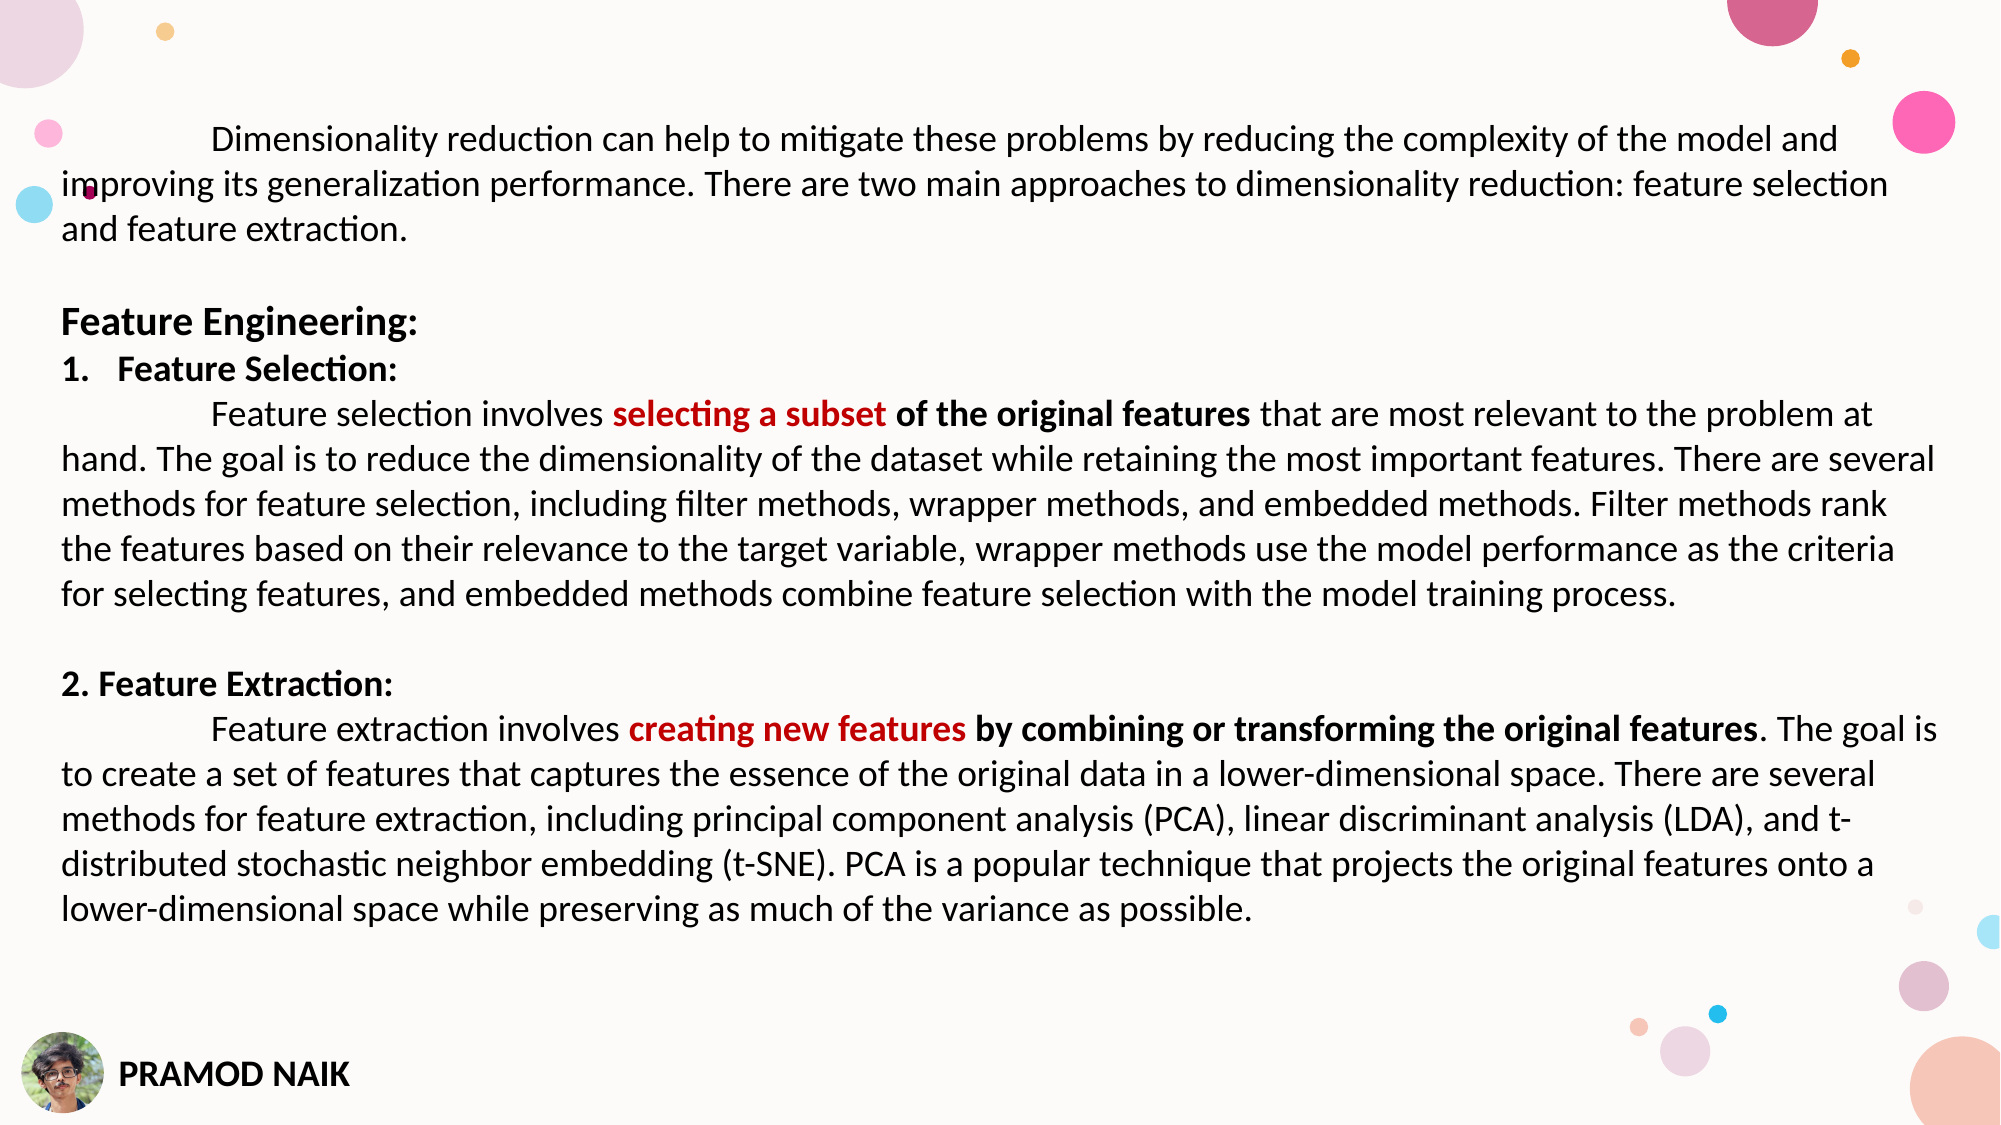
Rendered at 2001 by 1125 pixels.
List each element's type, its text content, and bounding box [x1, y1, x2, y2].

picture [21, 1031, 104, 1114]
text_box Dimensionality reduction can help to mitigate these problems by reducing the complexity of the model and improving its generalization performance. There are two main approaches to dimensionality reduction: feature selection and feature extraction. Feature Engineering: Feature Selection: Feature selection involves selecting a subset of the original features that are most relevant to the problem at hand. The goal is to reduce the dimensionality of the dataset while retaining the most important features. There are several methods for feature selection, including filter methods, wrapper methods, and embedded methods. Filter methods rank the features based on their relevance to the target variable, wrapper methods use the model performance as the criteria for selecting features, and embedded methods combine feature selection with the model training process. 2. Feature Extraction: Feature extraction involves creating new features by combining or transforming the original features. The goal is to create a set of features that captures the essence of the original data in a lower-dimensional space. There are several methods for feature extraction, including principal component analysis (PCA), linear discriminant analysis (LDA), and t-distributed stochastic neighbor embedding (t-SNE). PCA is a popular technique that projects the original features onto a lower-dimensional space while preserving as much of the variance as possible. [46, 106, 1954, 937]
